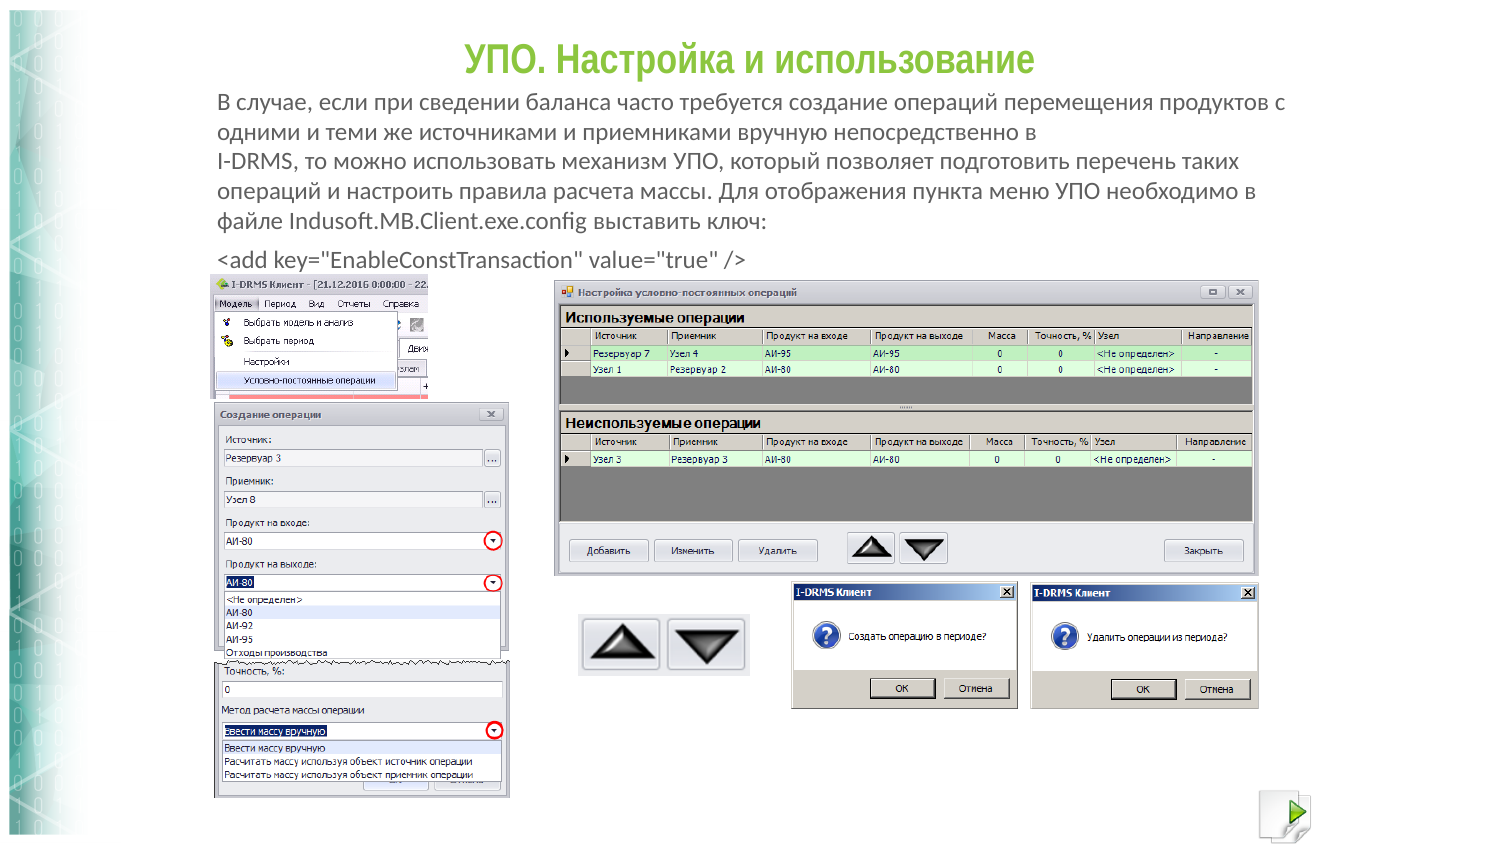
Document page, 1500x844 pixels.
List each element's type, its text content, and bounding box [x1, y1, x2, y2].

text_box В случае, если при сведении баланса часто требуется создание операций перемещения продуктов с одними и теми же источниками и приемниками вручную непосредственно в I-DRMS, то можно использовать механизм УПО, который позволяет подготовить перечень таких операций и настроить правила расчета массы. Для отображения пункта меню УПО необходимо в файле Indusoft.MB.Client.exe.config выставить ключ: <add key="EnableConstTransaction" value="true" /> [187, 77, 1313, 282]
title УПО. Настройка и использование [187, 0, 1313, 77]
picture [0, 0, 1500, 844]
